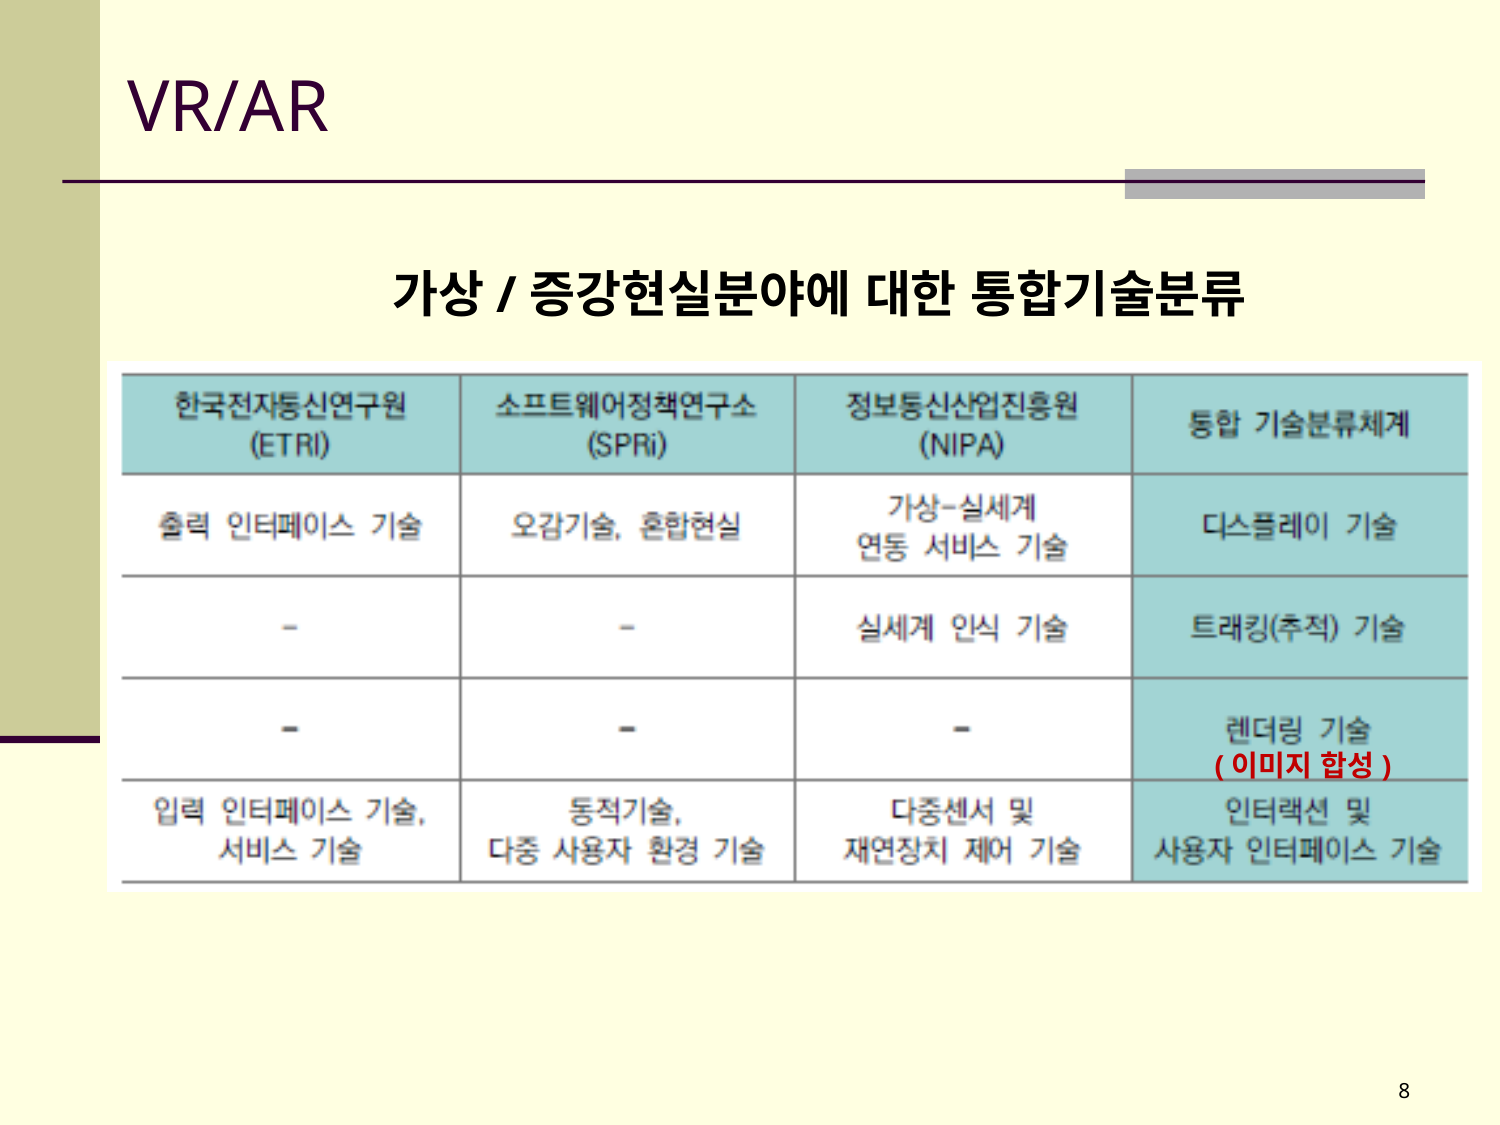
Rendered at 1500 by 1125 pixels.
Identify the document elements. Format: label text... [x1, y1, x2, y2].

picture [107, 361, 1483, 893]
text_box 가상/증강현실분야에 대한 통합기술분류 [377, 255, 1263, 330]
slide_number 8 [1112, 1070, 1425, 1100]
title VR/AR [112, 45, 1425, 161]
